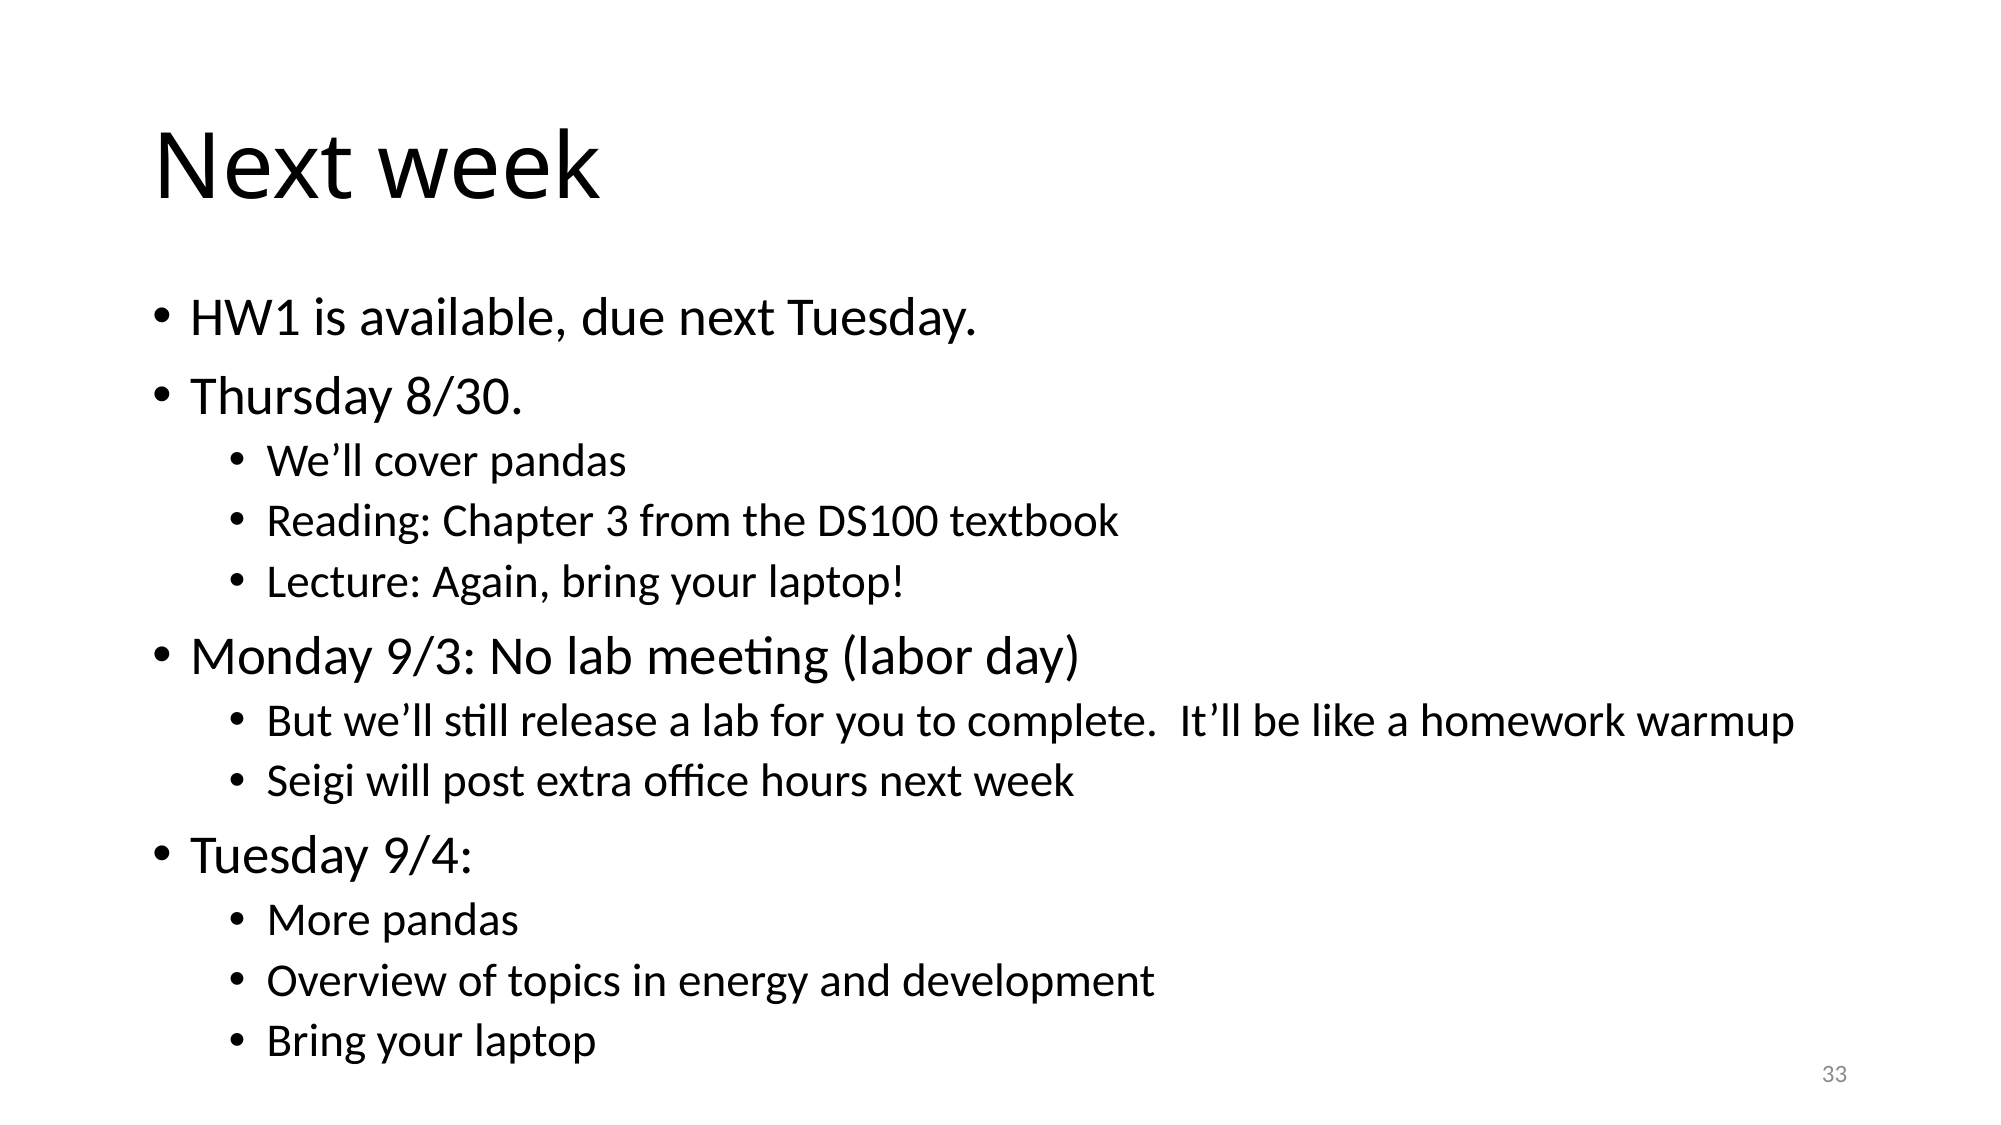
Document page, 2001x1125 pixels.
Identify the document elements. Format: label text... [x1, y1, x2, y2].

title Next week [137, 59, 1863, 278]
list HW1 is available, due next Tuesday. Thursday 8/30. We’ll cover pandas Reading: Chapter 3 from the DS100 textbook Lecture: Again, bring your laptop! Monday 9/3: No lab meeting (labor day) But we’ll still release a lab for you to complete. It’ll be like a homework warmup Seigi will post extra office hours next week Tuesday 9/4: More pandas Overview of topics in energy and development Bring your laptop [137, 281, 1863, 1080]
slide_number 33 [1412, 1042, 1863, 1103]
